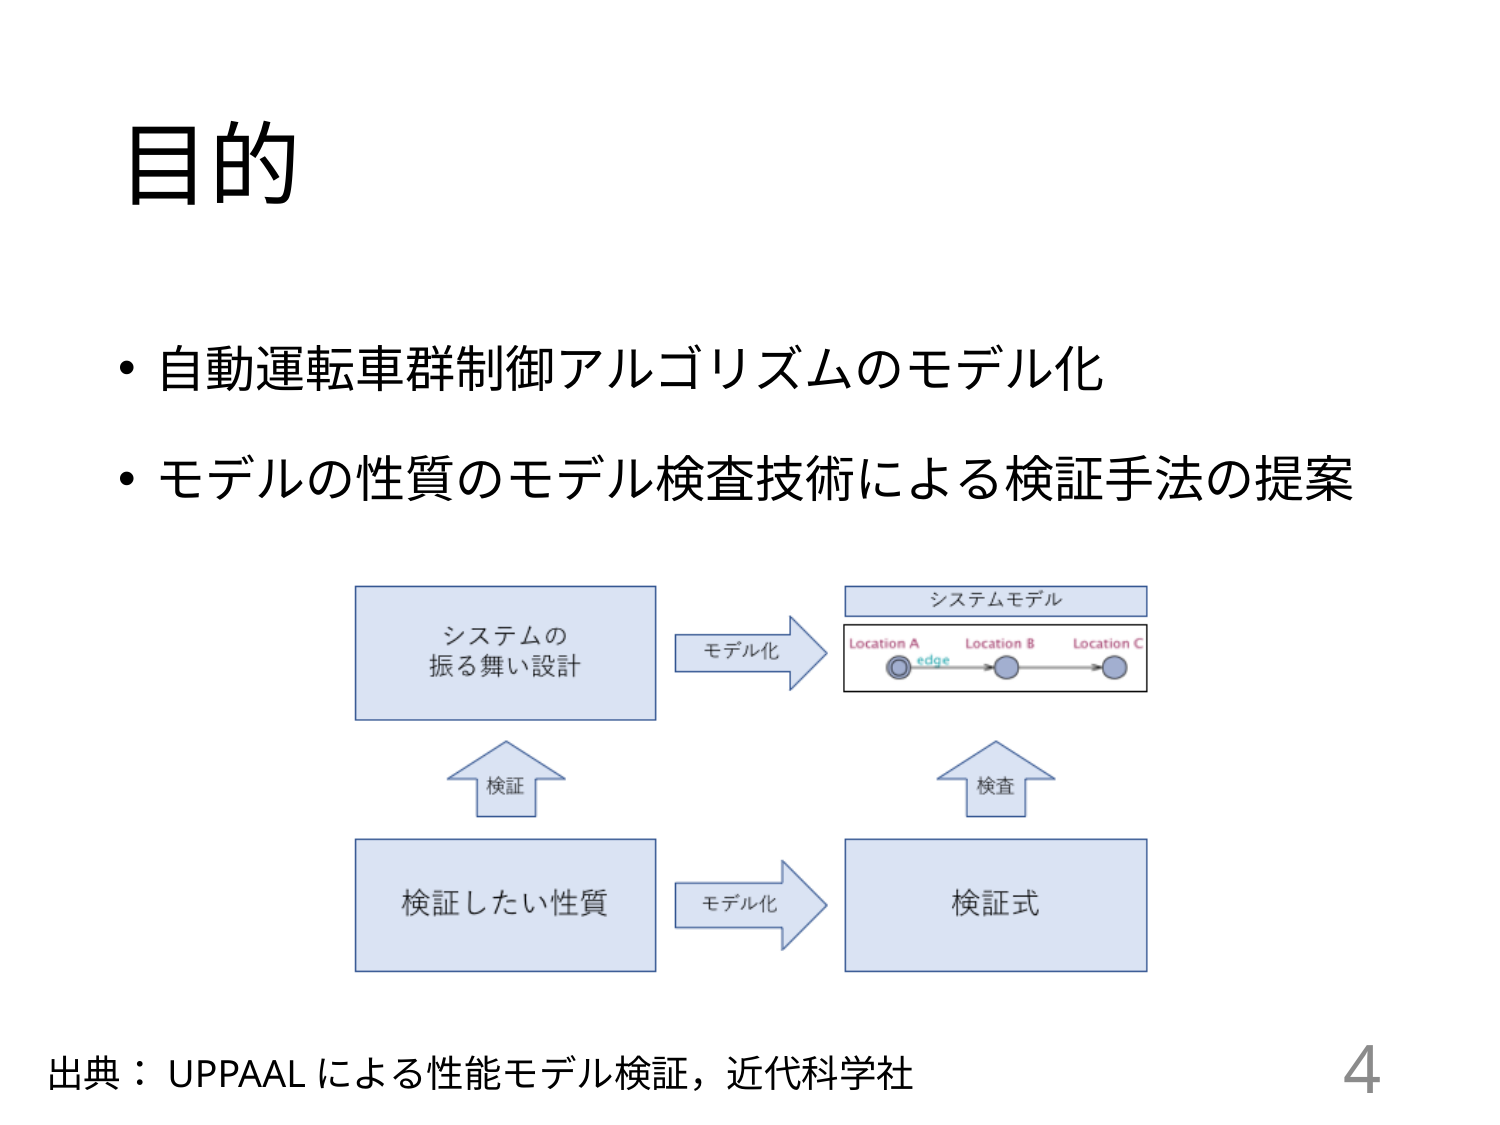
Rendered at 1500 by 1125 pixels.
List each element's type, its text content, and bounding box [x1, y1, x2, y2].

list 自動運転車群制御アルゴリズムのモデル化 モデルの性質のモデル検査技術による検証手法の提案 [103, 299, 1397, 1014]
text_box 出典：UPPAALによる性能モデル検証，近代科学社 [31, 1042, 1080, 1103]
title 目的 [103, 59, 1397, 278]
picture [348, 576, 1152, 978]
slide_number 4 [1080, 1042, 1397, 1103]
